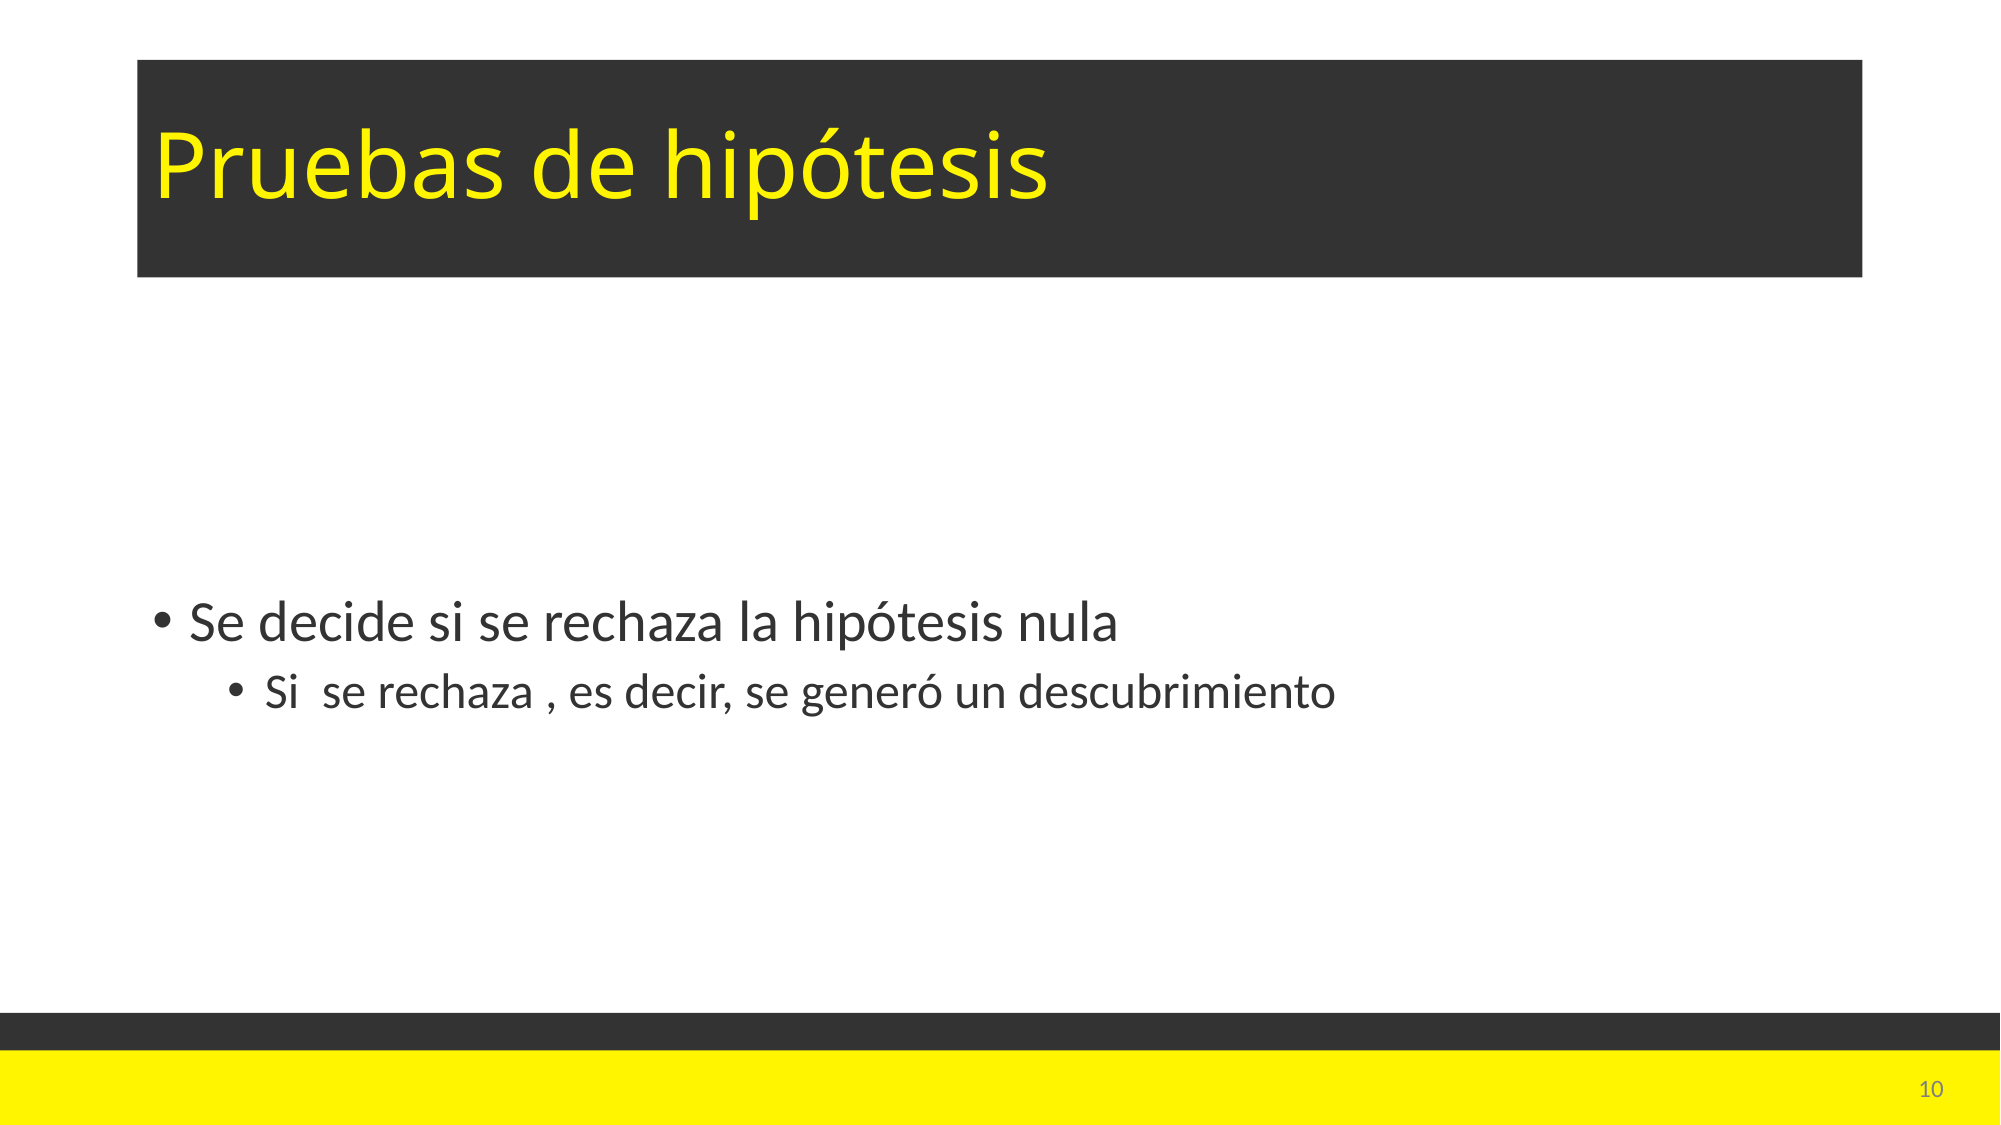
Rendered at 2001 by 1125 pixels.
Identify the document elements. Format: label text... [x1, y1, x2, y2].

title Pruebas de hipótesis [137, 59, 1863, 278]
